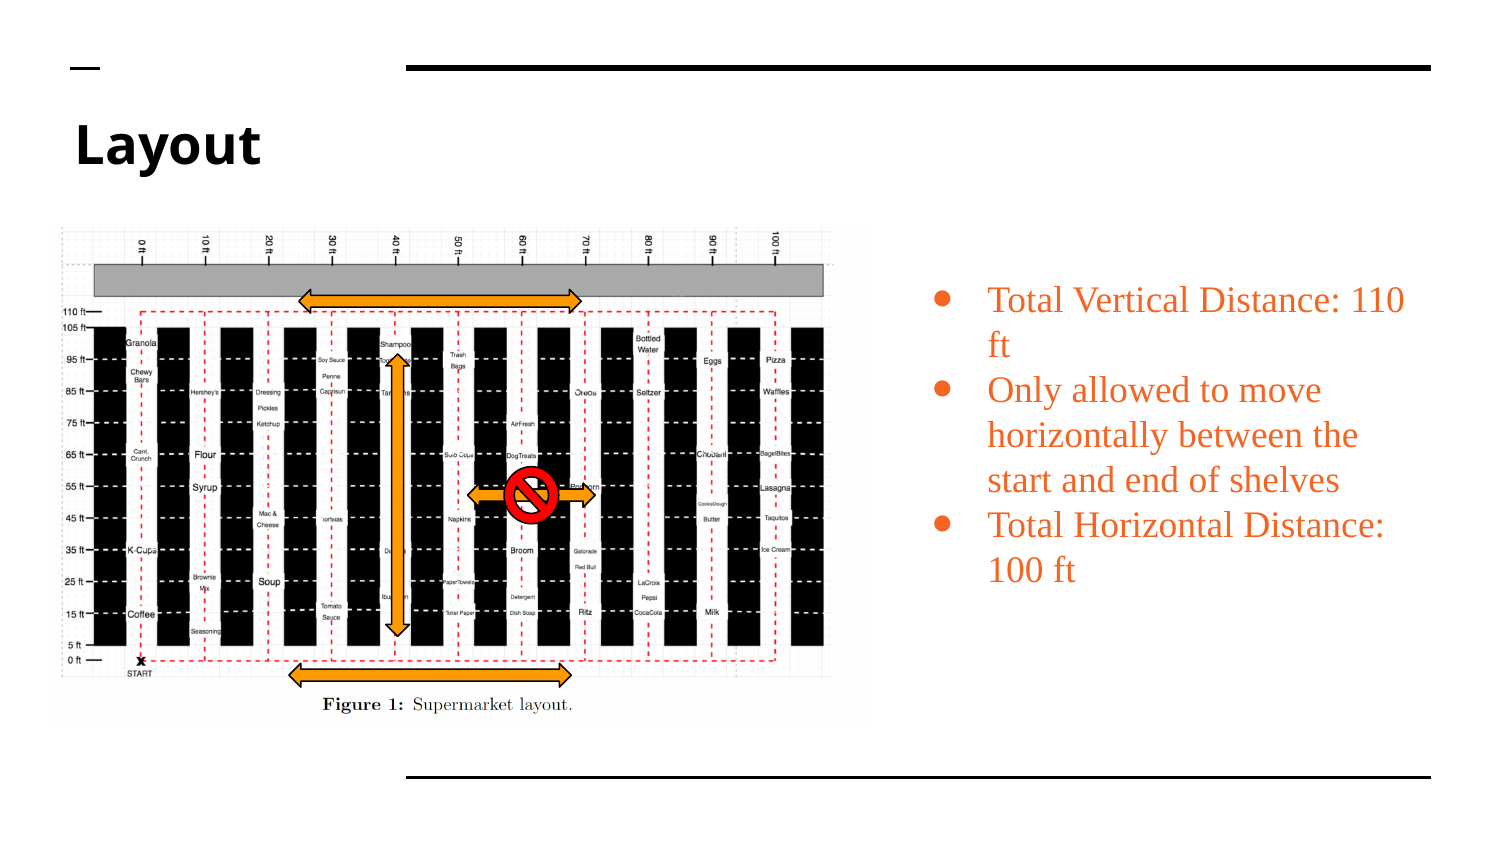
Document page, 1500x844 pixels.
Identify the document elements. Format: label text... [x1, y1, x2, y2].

text_box Total Vertical Distance: 110 ft Only allowed to move horizontally between the start and end of shelves Total Horizontal Distance: 100 ft [897, 259, 1430, 387]
title Layout [59, 91, 1097, 196]
picture [50, 222, 875, 729]
